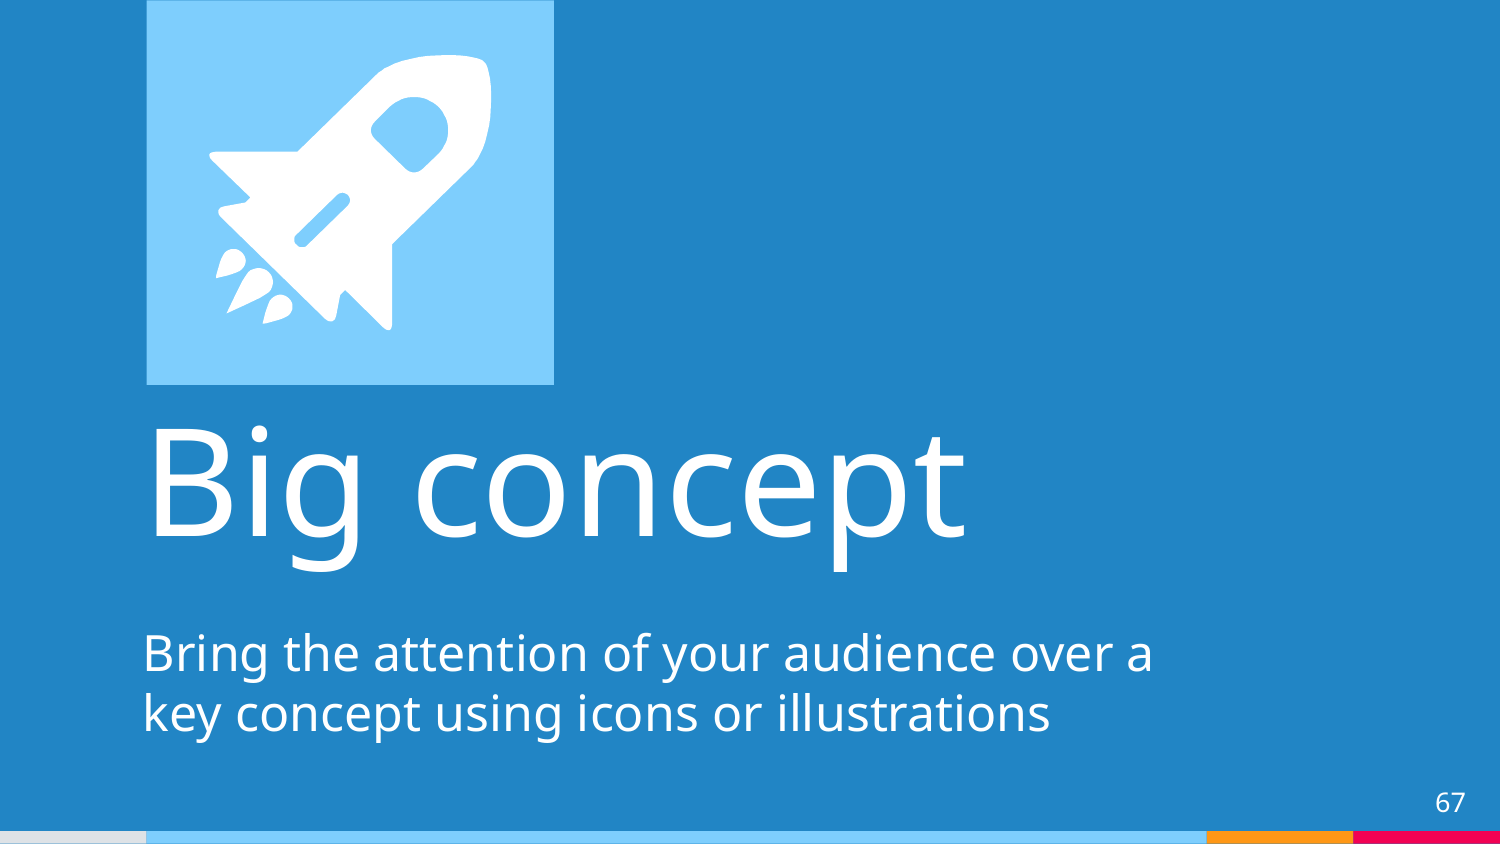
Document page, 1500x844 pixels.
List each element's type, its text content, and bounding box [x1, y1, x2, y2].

slide_number 67 [1391, 770, 1482, 822]
title Big concept [127, 391, 1215, 582]
subtitle Bring the attention of your audience over a key concept using icons or illustrations [127, 606, 1215, 736]
text_box [146, 0, 554, 385]
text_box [209, 54, 492, 331]
